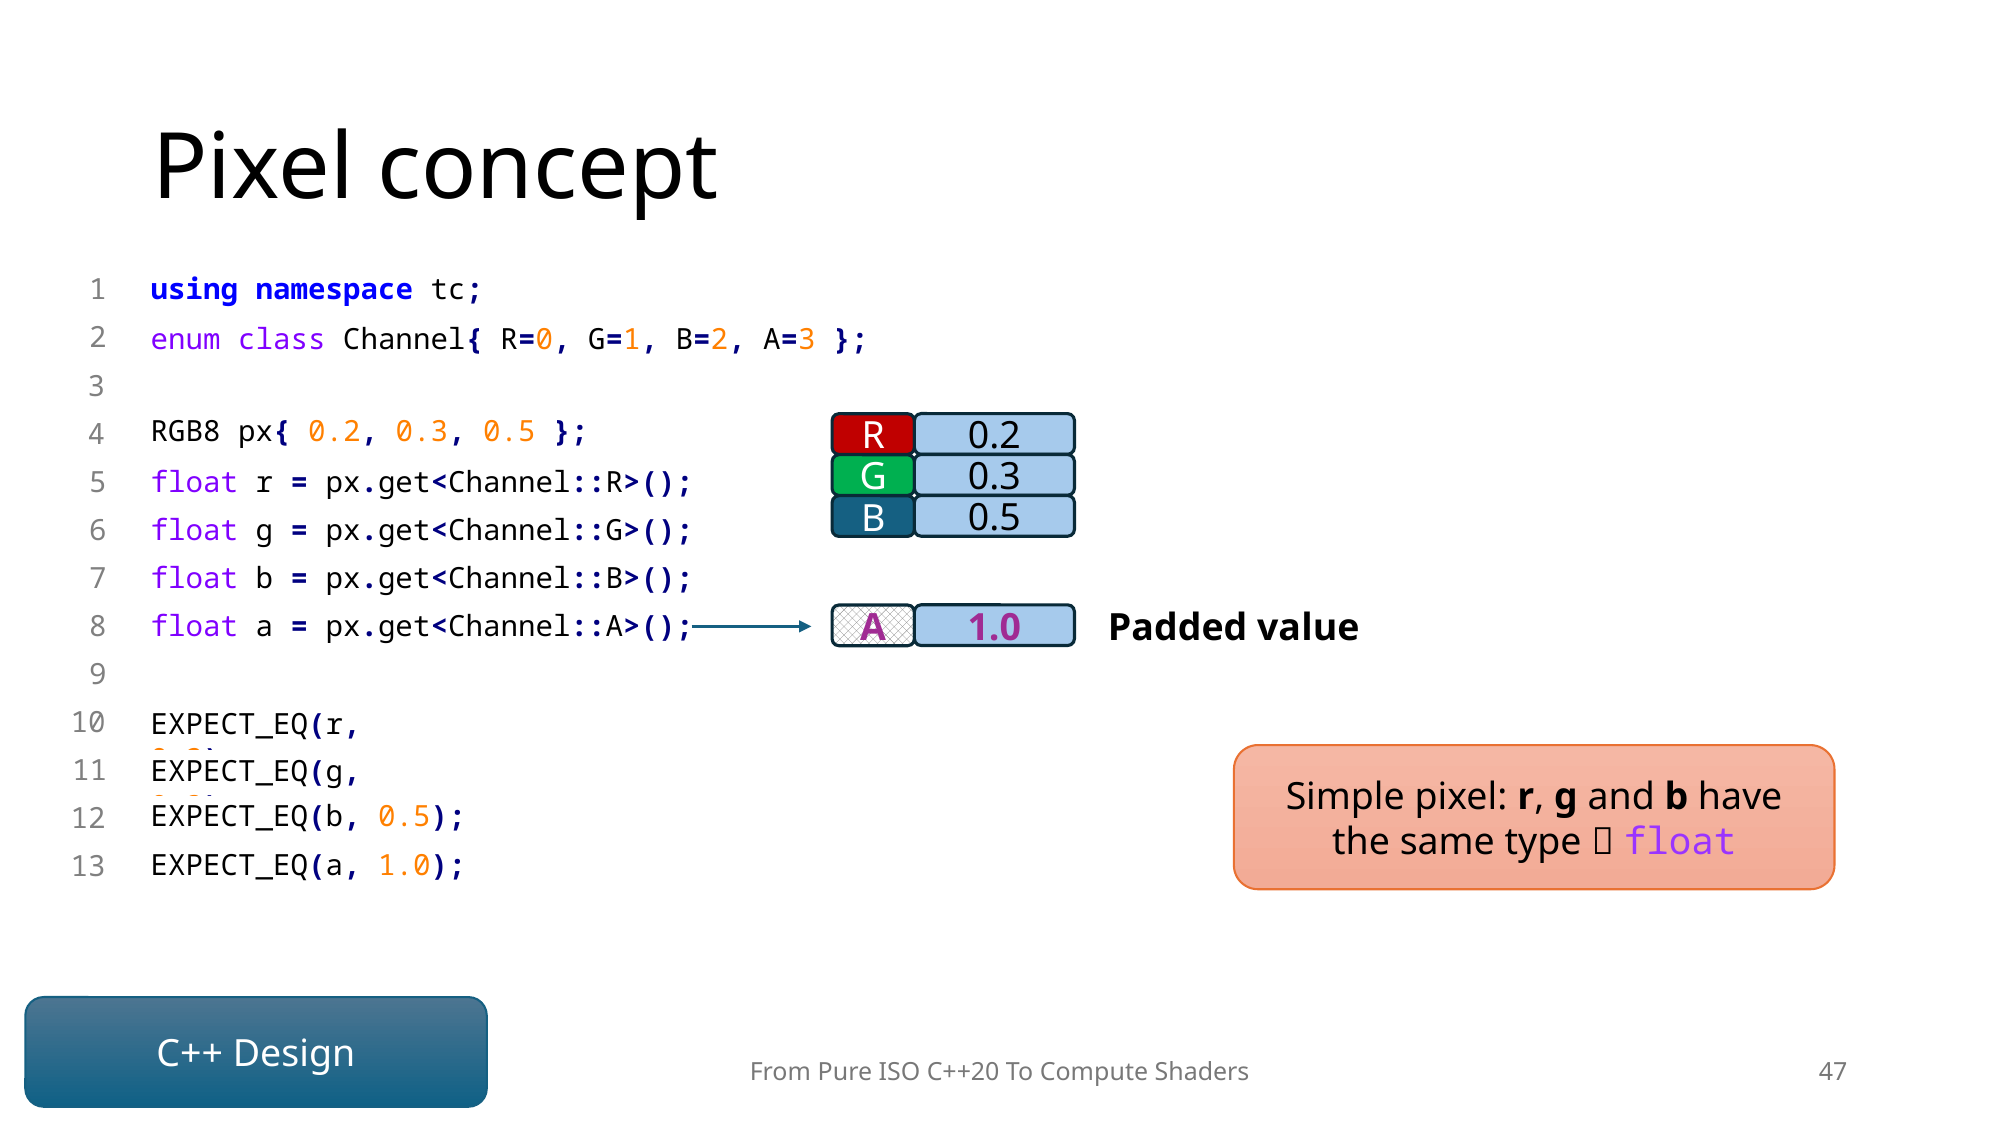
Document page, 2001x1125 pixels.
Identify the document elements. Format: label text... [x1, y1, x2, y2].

text_box using namespace tc; [135, 263, 1136, 312]
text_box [691, 595, 1365, 658]
text_box 10 [55, 695, 121, 746]
text_box float a = px.get<Channel::A>(); [135, 603, 691, 650]
text_box RGB8 px{ 0.2, 0.3, 0.5 }; [135, 404, 1136, 455]
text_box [135, 697, 528, 890]
text_box 6 [74, 503, 122, 551]
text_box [135, 455, 1137, 603]
footer From Pure ISO C++20 To Compute Shaders [662, 1042, 1338, 1103]
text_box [831, 413, 1075, 537]
text_box 4 [72, 407, 120, 458]
text_box 7 [74, 551, 122, 600]
text_box 12 [55, 791, 121, 839]
title Pixel concept [137, 59, 1863, 278]
text_box 3 [72, 359, 120, 407]
text_box 9 [74, 647, 122, 698]
text_box 2 [74, 311, 122, 362]
text_box enum class Channel{ R=0, G=1, B=2, A=3 }; [135, 312, 1136, 363]
text_box Simple pixel: r, g and b have the same type  float [1232, 744, 1836, 891]
text_box 13 [55, 839, 121, 890]
text_box 8 [74, 600, 122, 647]
text_box 5 [74, 455, 122, 503]
slide_number 47 [1412, 1042, 1863, 1103]
text_box C++ Design [24, 995, 488, 1108]
text_box 1 [74, 263, 122, 311]
text_box 11 [57, 743, 122, 794]
